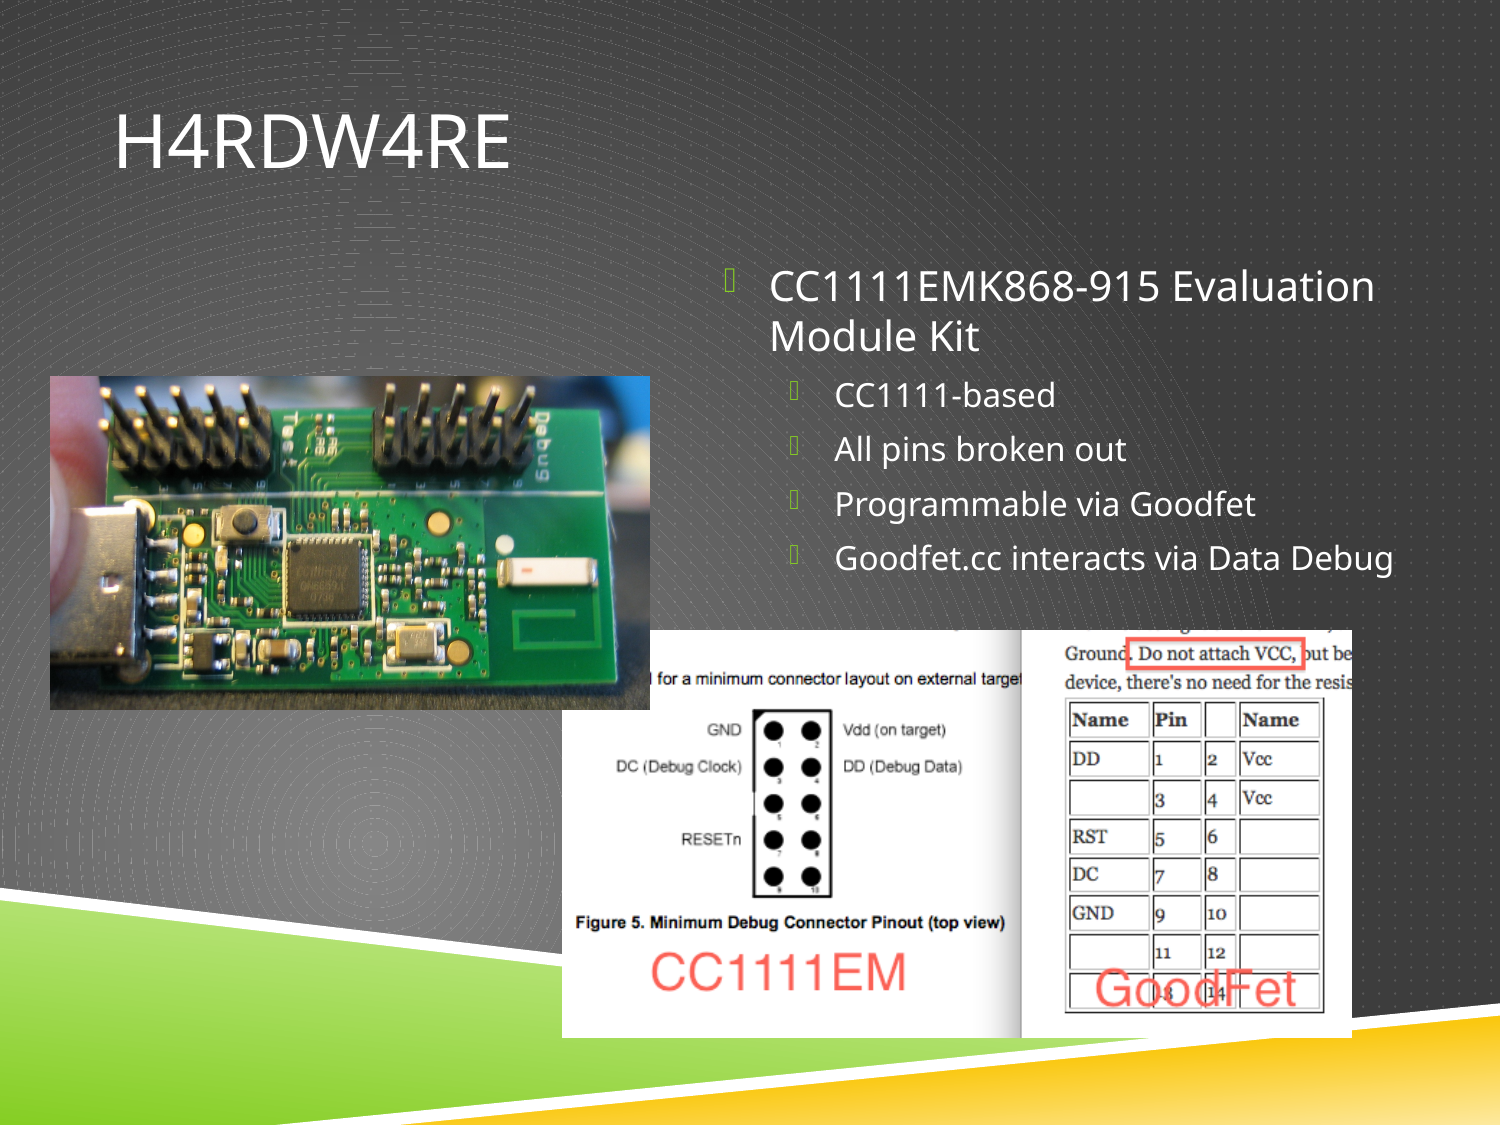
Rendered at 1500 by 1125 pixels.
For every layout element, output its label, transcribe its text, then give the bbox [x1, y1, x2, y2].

picture [562, 629, 1352, 1038]
list CC1111EMK868-915 Evaluation Module Kit CC1111-based All pins broken out Programmable via Goodfet Goodfet.cc interacts via Data Debug [712, 251, 1438, 613]
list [49, 224, 651, 862]
title H4RDW4RE [112, 45, 1388, 233]
